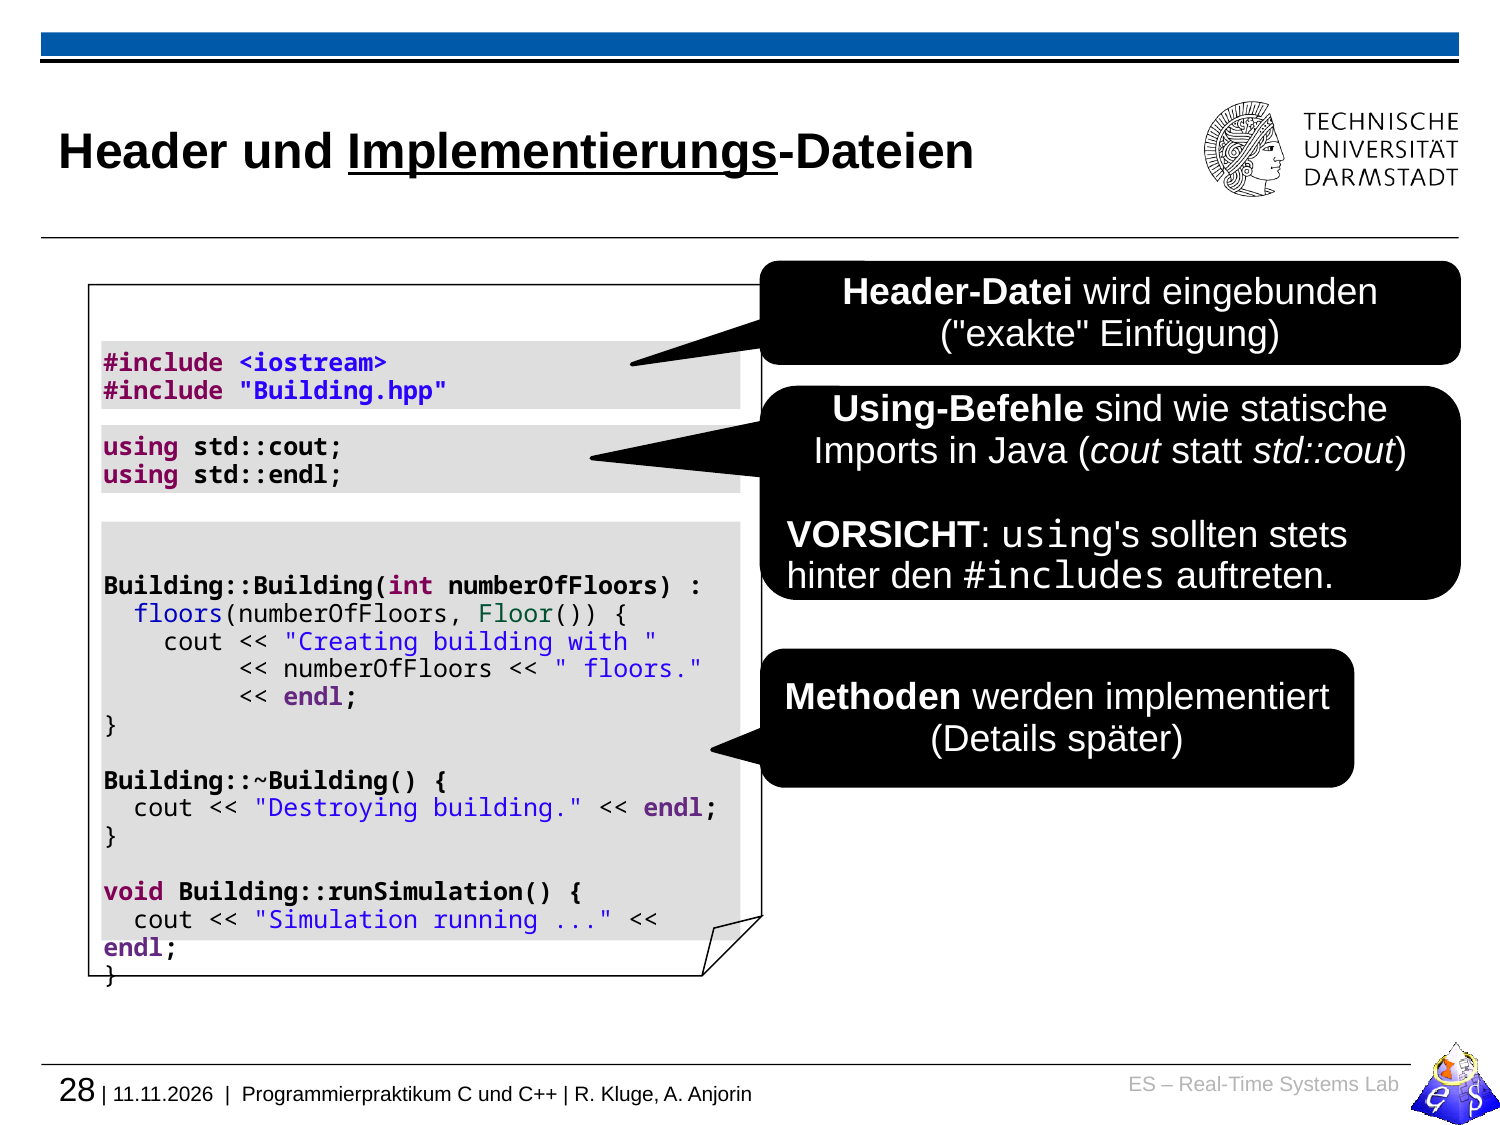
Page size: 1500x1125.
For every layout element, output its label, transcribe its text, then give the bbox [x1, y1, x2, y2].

text_box Header-Datei wird eingebunden ("exakte" Einfügung) [629, 260, 1461, 367]
text_box #include <iostream> #include "Building.hpp" using std::cout; using std::endl; Building::Building(int numberOfFloors) : floors(numberOfFloors, Floor()) { cout << "Creating building with " << numberOfFloors << " floors." << endl; } Building::~Building() { cout << "Destroying building." << endl; } void Building::runSimulation() { cout << "Simulation running ..." << endl; } [88, 284, 762, 976]
text_box Methoden werden implementiert (Details später) [710, 648, 1355, 788]
picture [1187, 84, 1483, 214]
title Header und Implementierungs-Dateien [58, 80, 1187, 218]
text_box Quelle:Real-Time Systems Lab [702, 916, 760, 974]
picture [1411, 1041, 1500, 1125]
text_box Using-Befehle sind wie statische Imports in Java (cout statt std::cout) VORSICHT: using's sollten stets hinter den #includes auftreten. [589, 385, 1461, 600]
